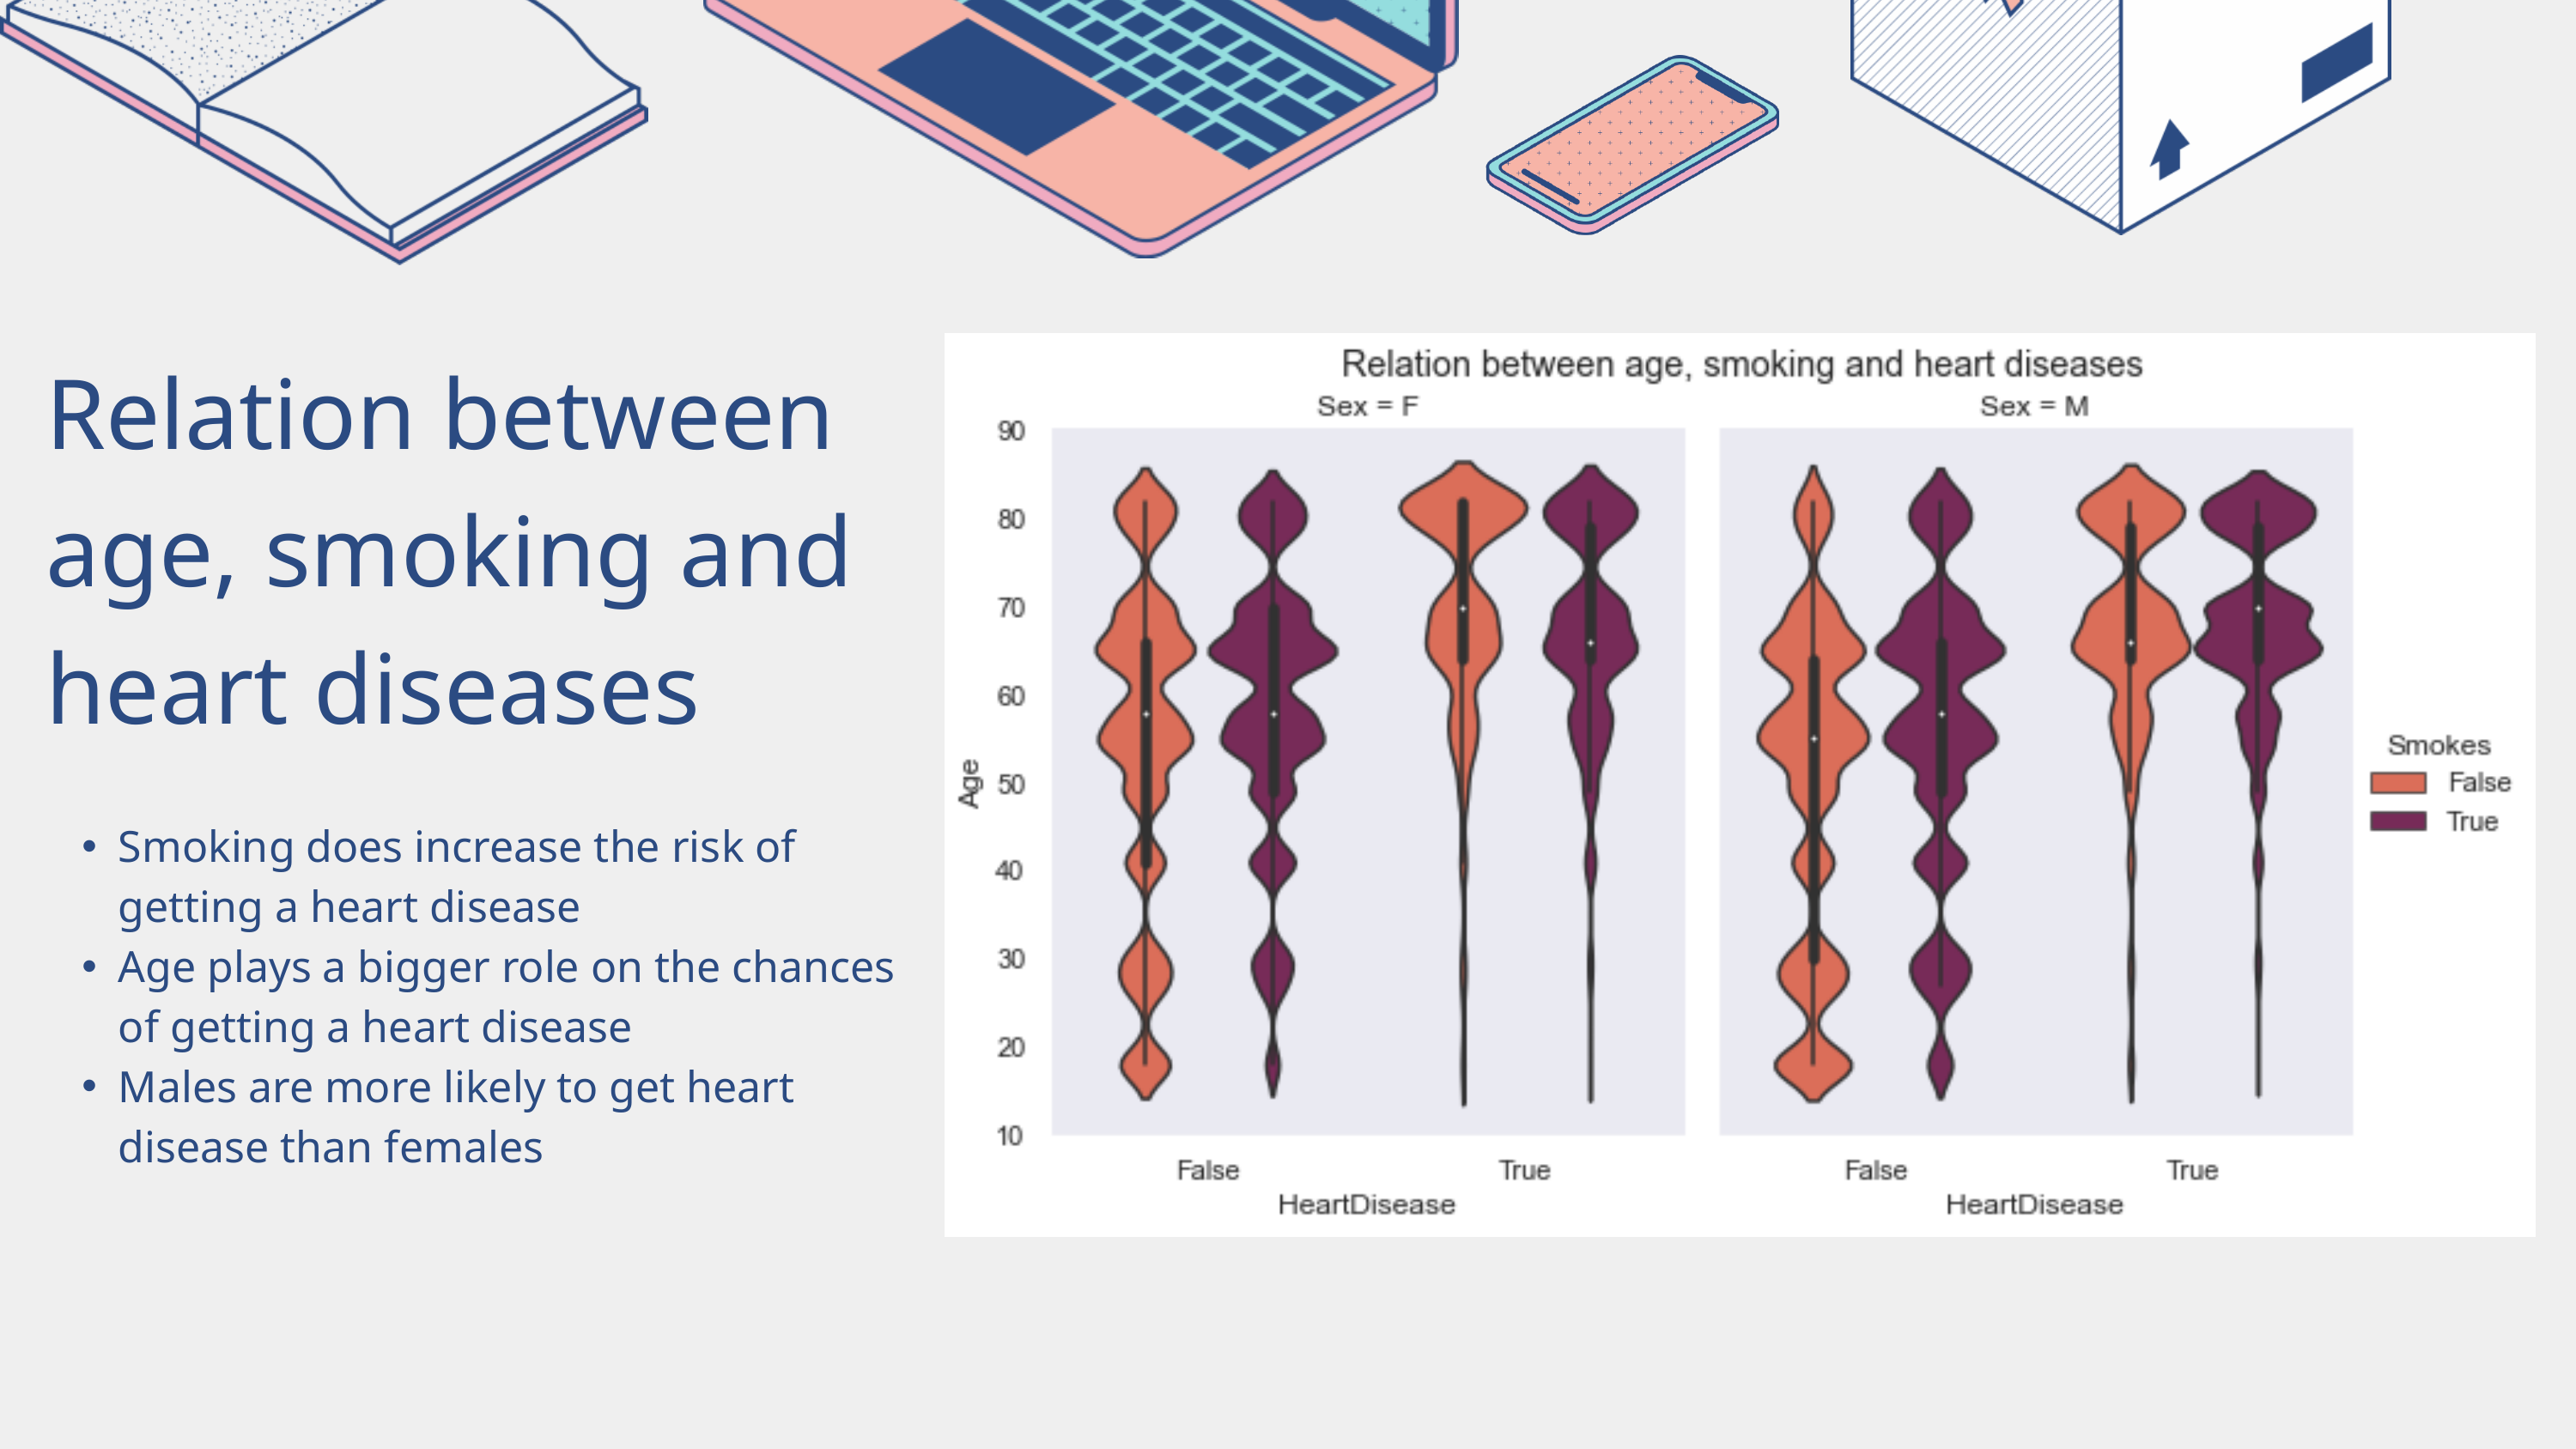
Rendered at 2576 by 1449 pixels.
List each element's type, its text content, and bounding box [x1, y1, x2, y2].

text_box Smoking does increase the risk of getting a heart disease Age plays a bigger role on the chances of getting a heart disease Males are more likely to get heart disease than females [46, 810, 930, 1172]
picture [703, 0, 1459, 258]
picture [1485, 54, 1779, 235]
text_box Relation between age, smoking and heart diseases [46, 331, 930, 744]
picture [944, 333, 2536, 1237]
picture [0, 0, 648, 265]
picture [1850, 0, 2392, 235]
